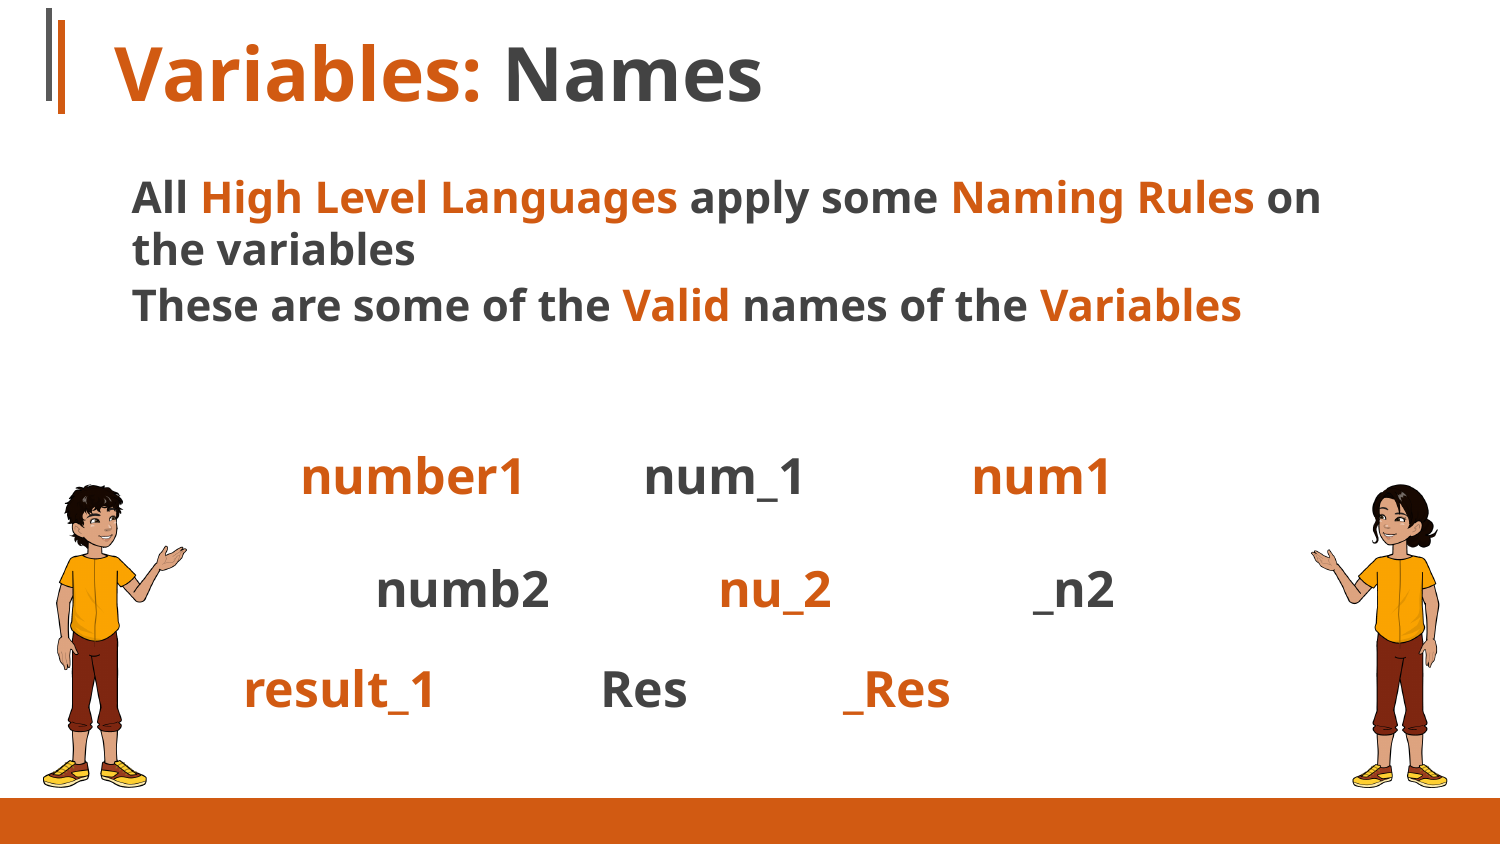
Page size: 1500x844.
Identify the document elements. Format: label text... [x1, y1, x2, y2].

picture [41, 479, 191, 788]
title Variables: Names [24, 2, 1500, 132]
text_box Res [585, 641, 792, 736]
text_box _n2 [873, 542, 1275, 636]
text_box number1 [284, 429, 562, 523]
text_box numb2 [359, 542, 637, 636]
text_box num_1 [628, 429, 748, 523]
text_box _Res [828, 641, 1079, 736]
text_box [0, 798, 1500, 844]
text_box result_1 [228, 641, 479, 736]
text_box nu_2 [703, 542, 873, 636]
text_box These are some of the Valid names of the Variables [116, 263, 1390, 311]
text_box All High Level Languages apply some Naming Rules on the variables [116, 154, 1390, 263]
text_box num1 [748, 429, 1338, 676]
picture [1307, 479, 1449, 788]
